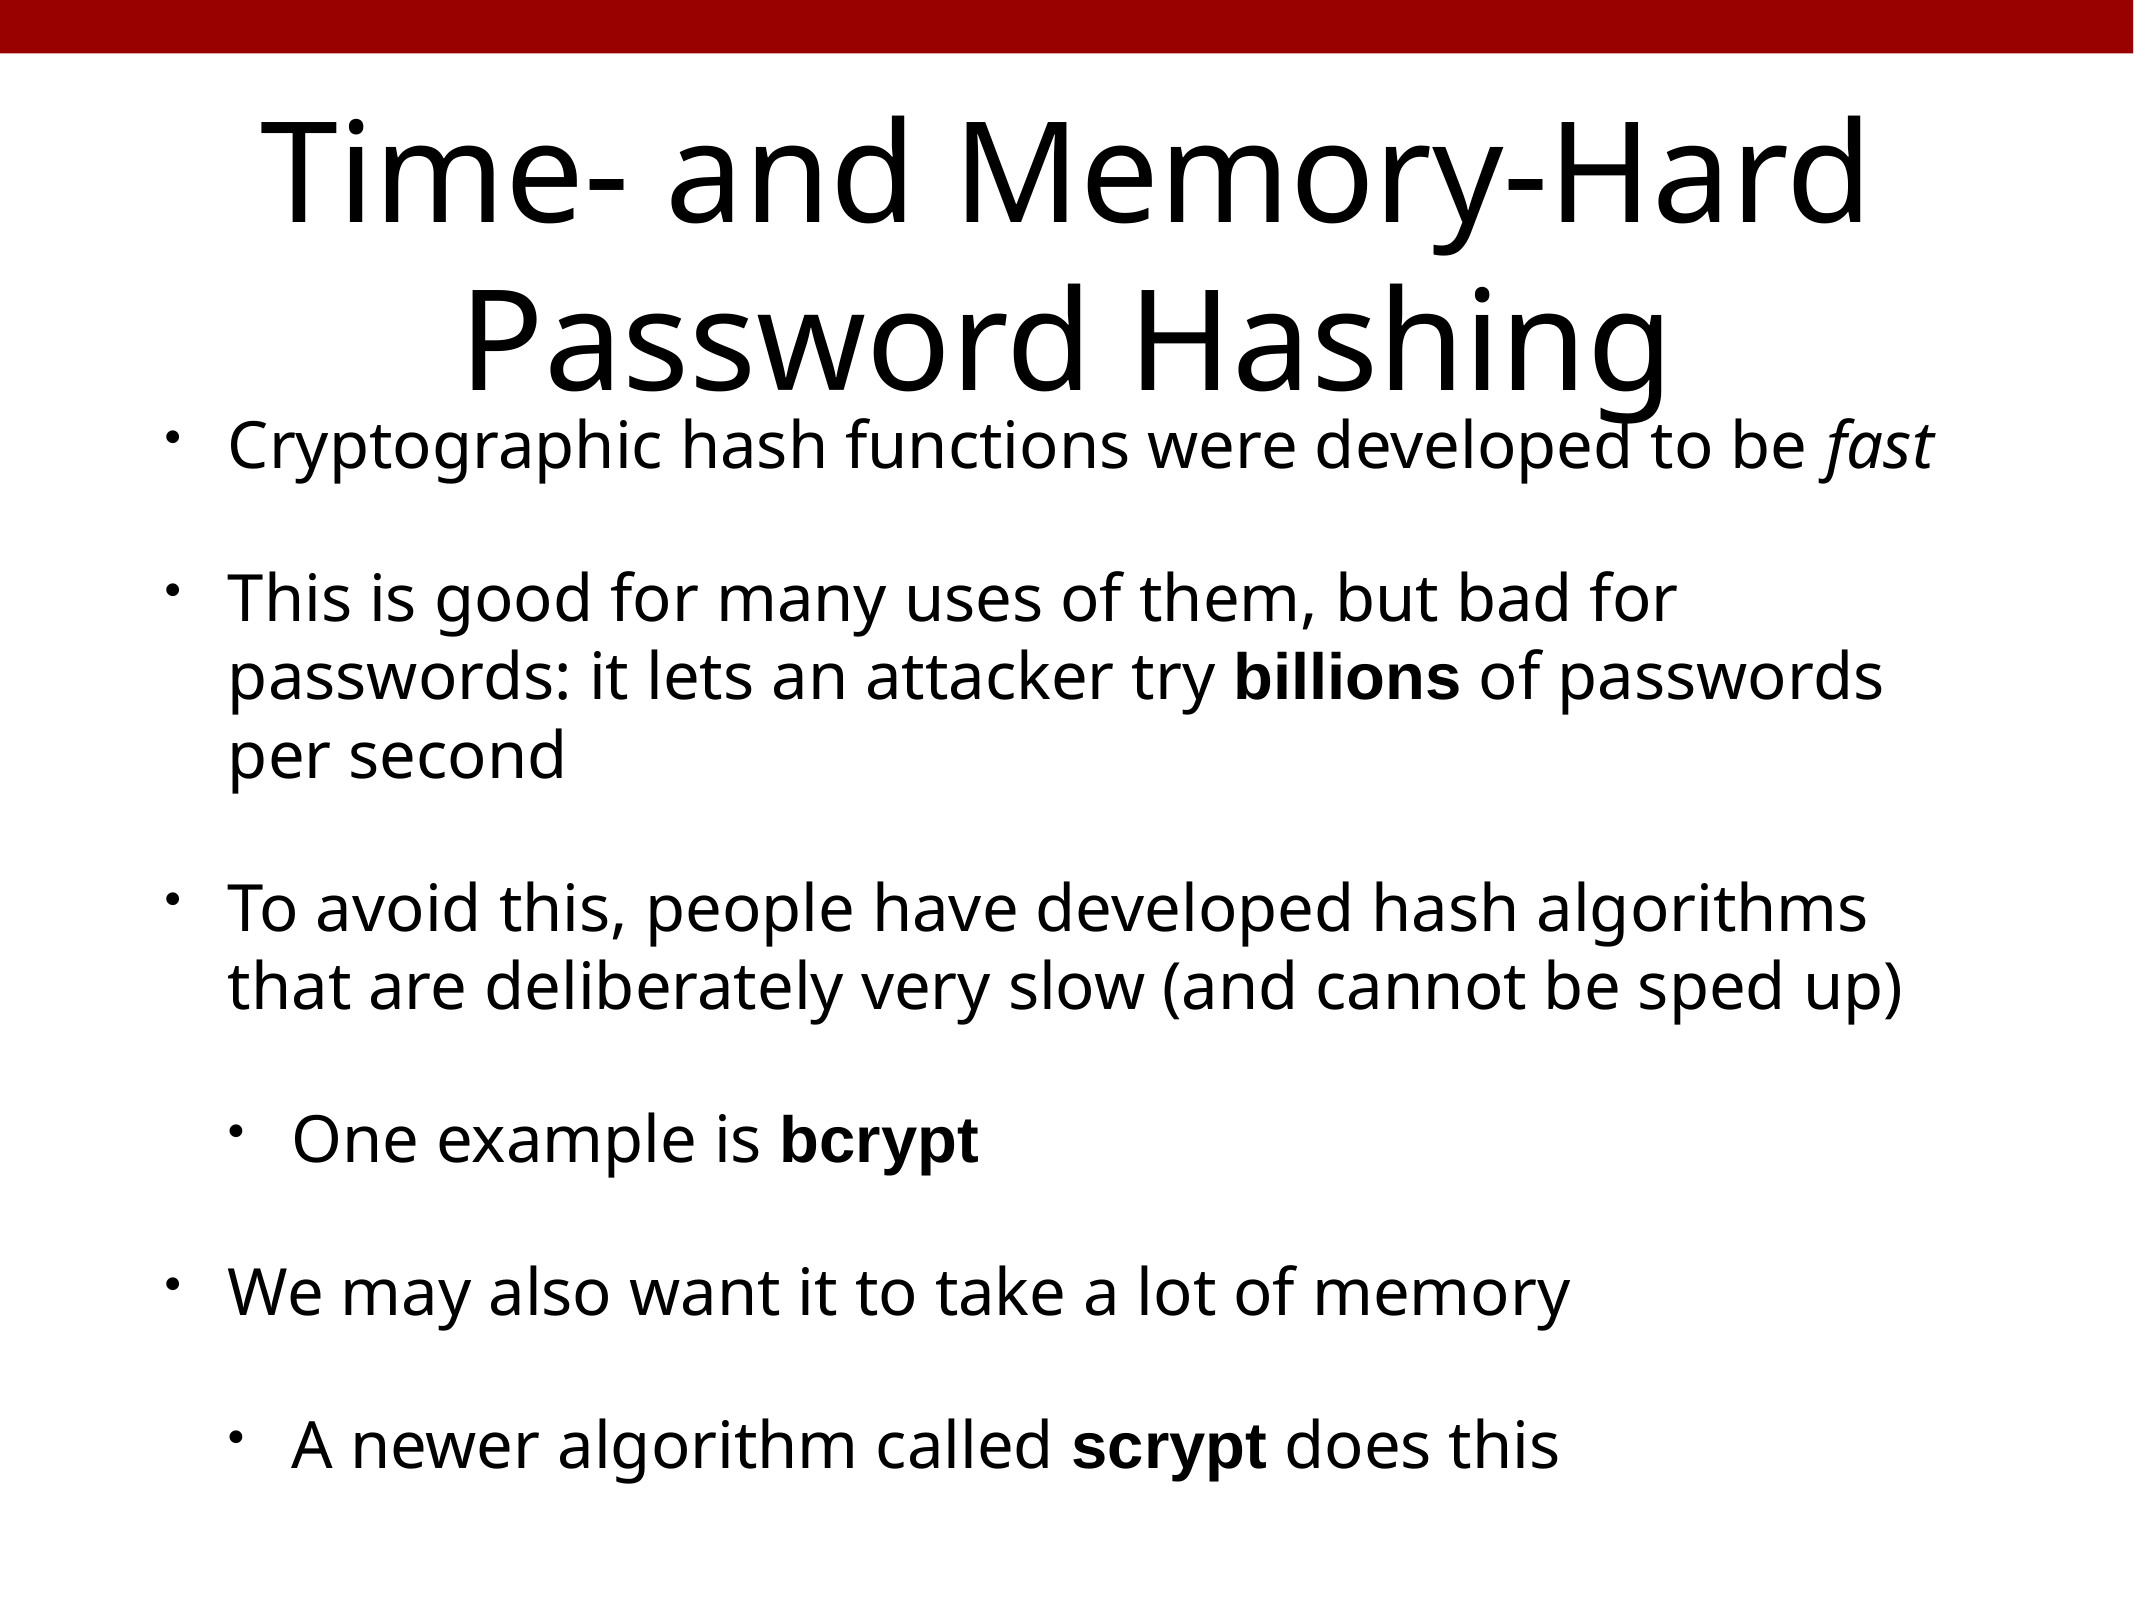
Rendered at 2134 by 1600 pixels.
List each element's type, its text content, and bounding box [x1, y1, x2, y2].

title Time- and Memory-Hard Password Hashing [155, 72, 1978, 426]
list Cryptographic hash functions were developed to be fast This is good for many uses of them, but bad for passwords: it lets an attacker try billions of passwords per second To avoid this, people have developed hash algorithms that are deliberately very slow (and cannot be sped up) One example is bcrypt We may also want it to take a lot of memory A newer algorithm called scrypt does this [155, 426, 1978, 1459]
